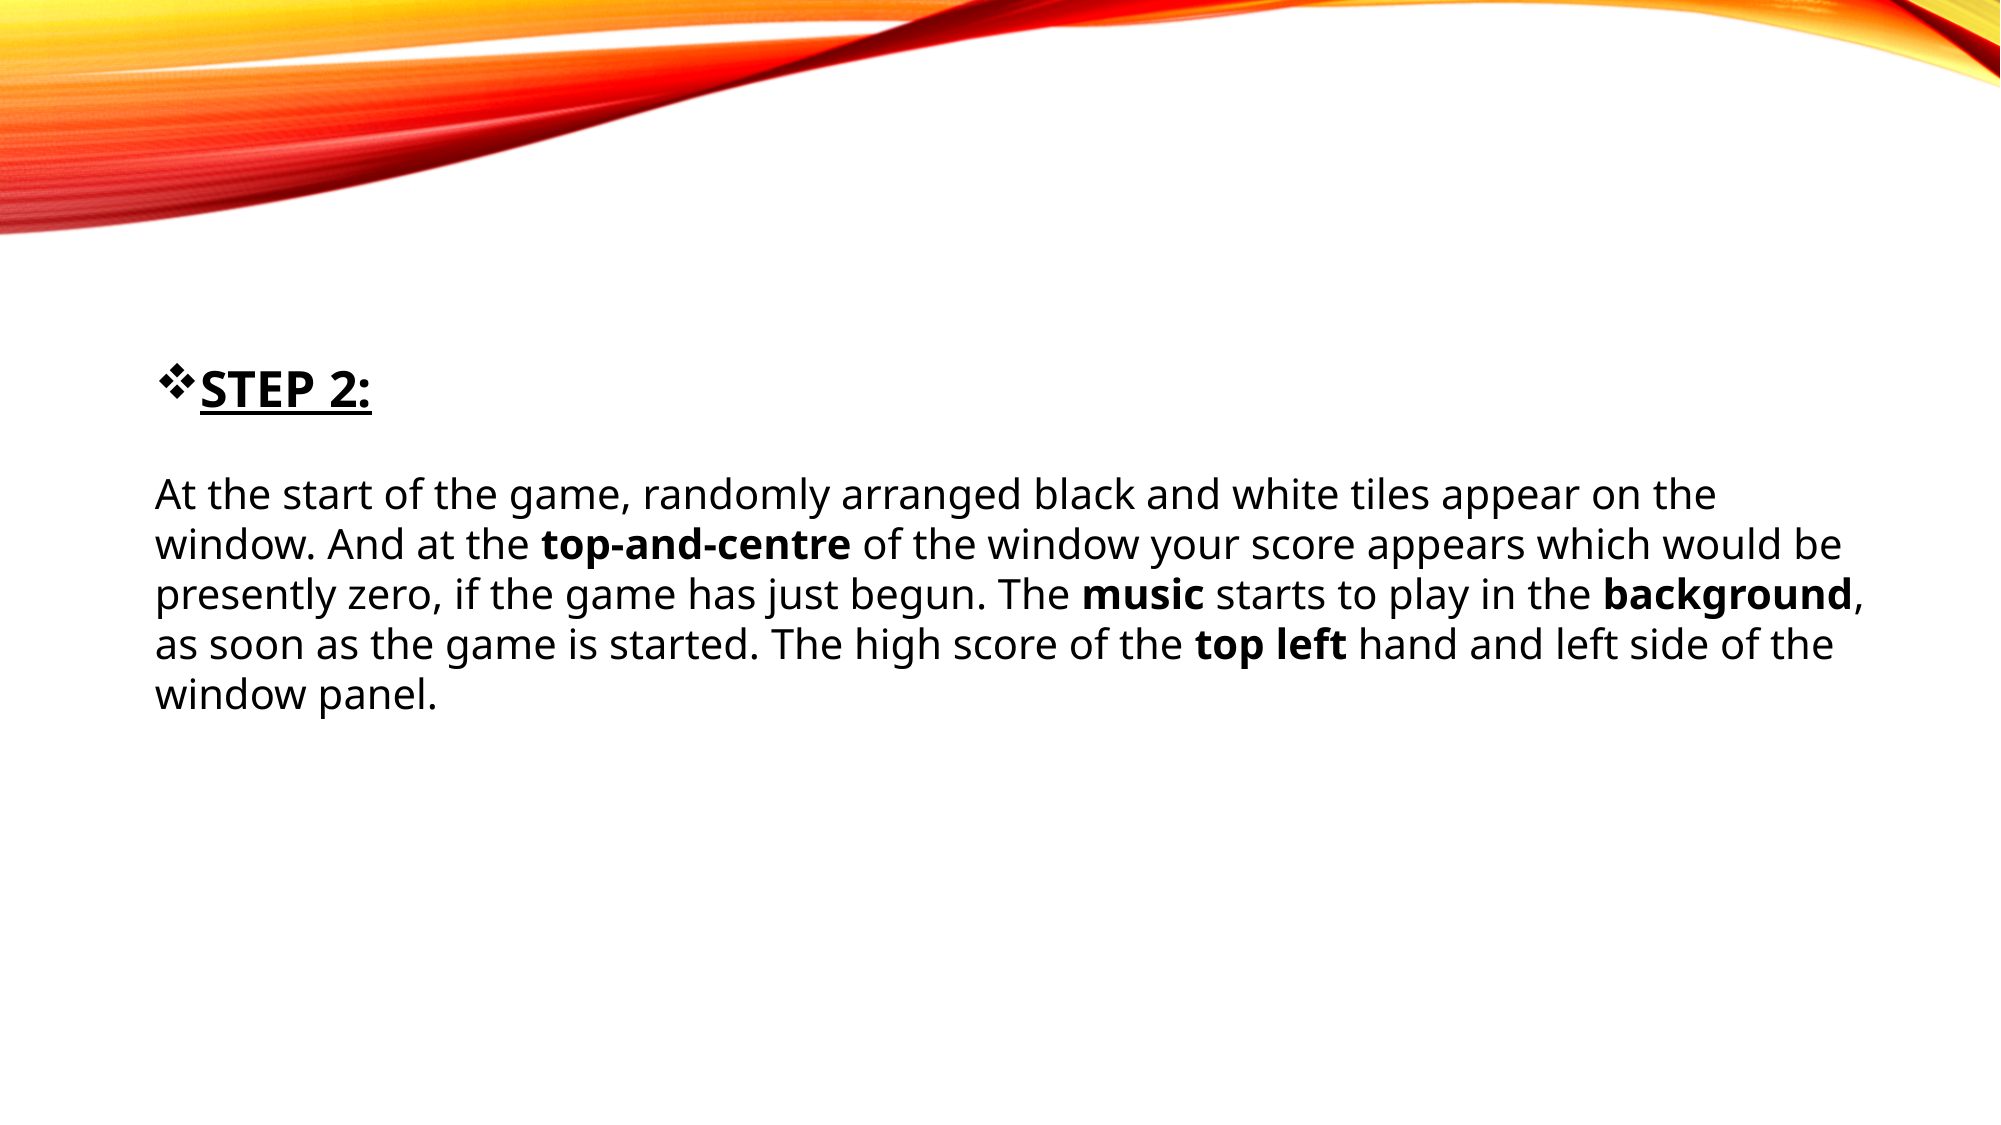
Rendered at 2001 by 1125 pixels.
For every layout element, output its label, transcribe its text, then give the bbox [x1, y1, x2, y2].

picture [0, 0, 2000, 237]
text_box STEP 2: At the start of the game, randomly arranged black and white tiles appear on the window. And at the top-and-centre of the window your score appears which would be presently zero, if the game has just begun. The music starts to play in the background, as soon as the game is started. The high score of the top left hand and left side of the window panel. [140, 350, 1904, 771]
